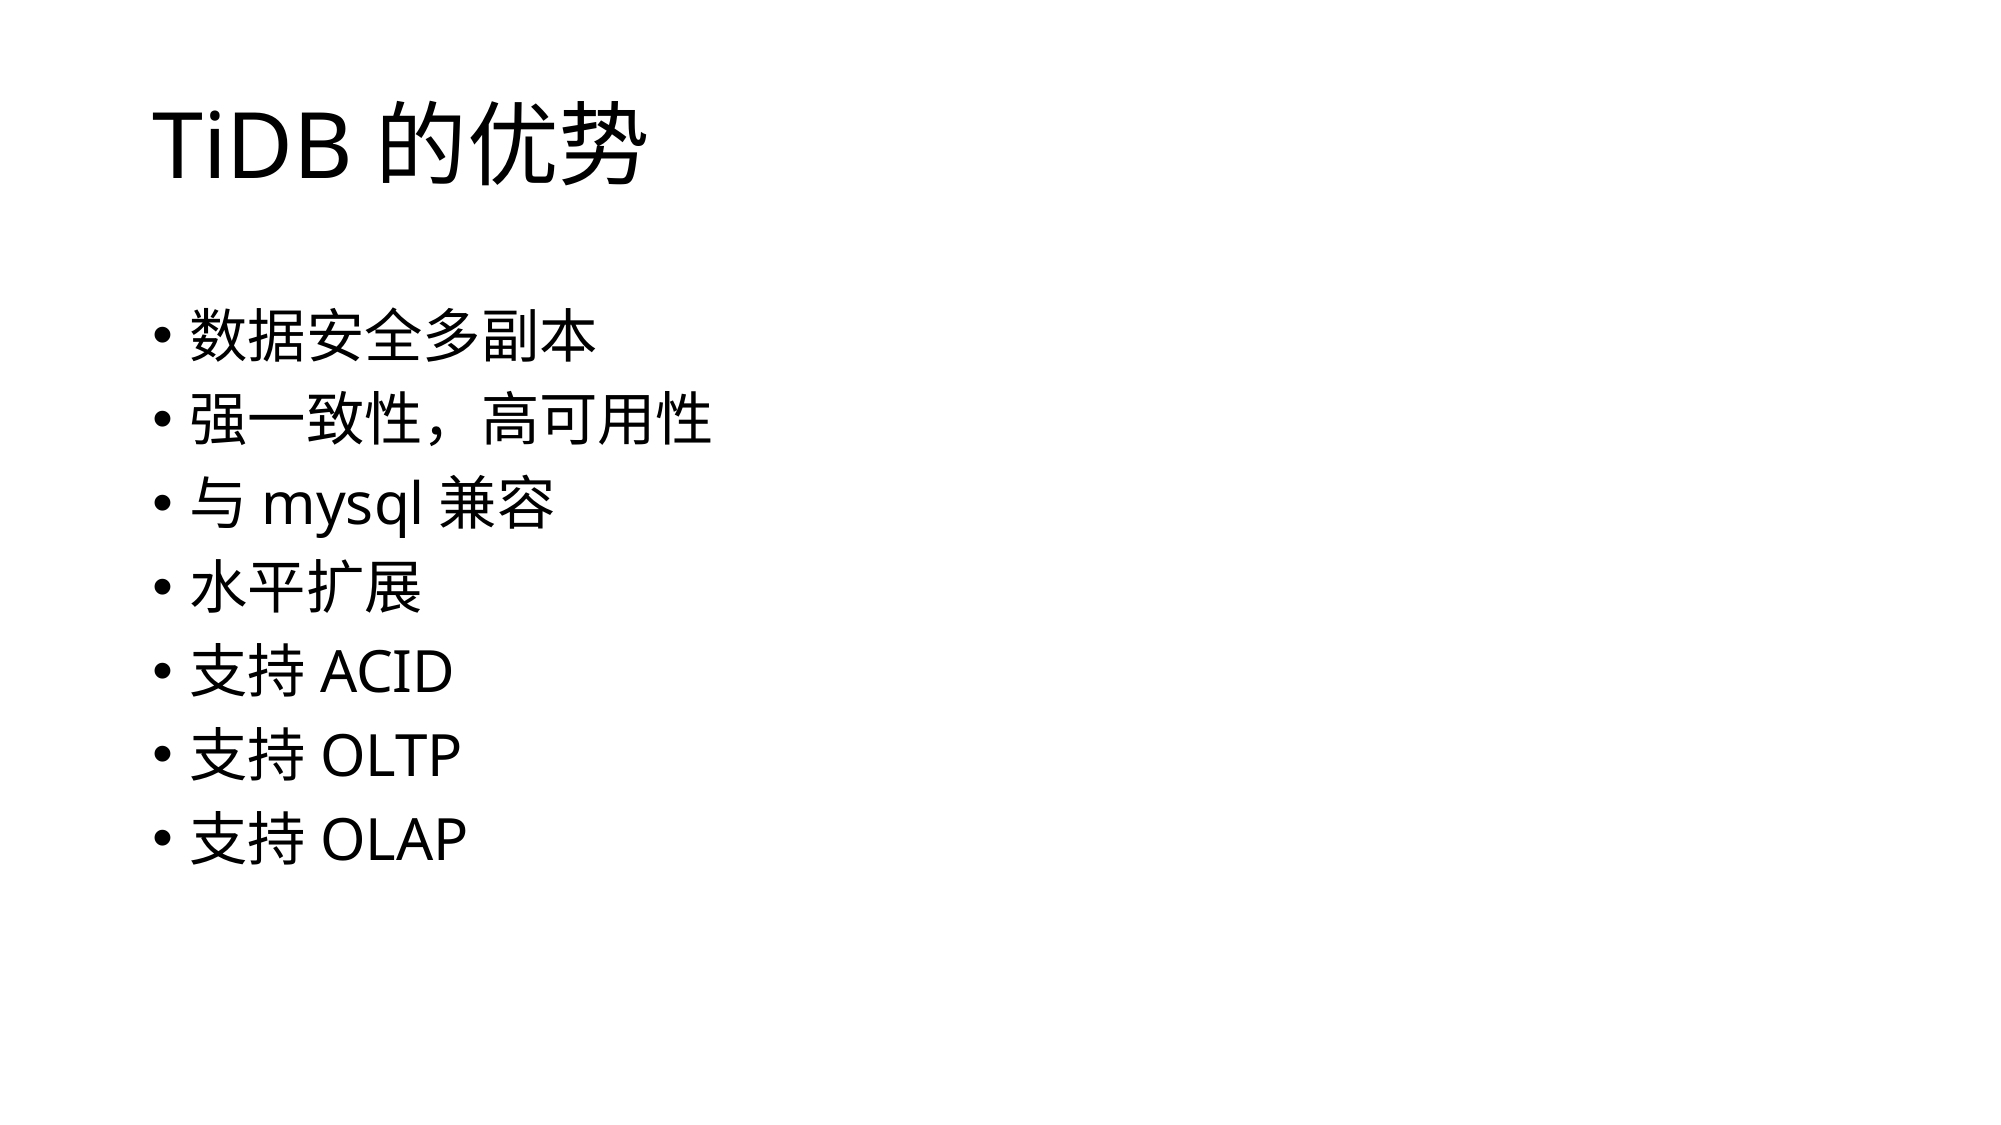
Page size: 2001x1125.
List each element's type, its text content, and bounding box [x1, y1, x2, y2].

text_box 数据安全多副本 强一致性，高可用性 与mysql兼容 水平扩展 支持ACID 支持OLTP 支持OLAP [137, 299, 1863, 1014]
text_box TiDB的优势 [137, 40, 1863, 258]
